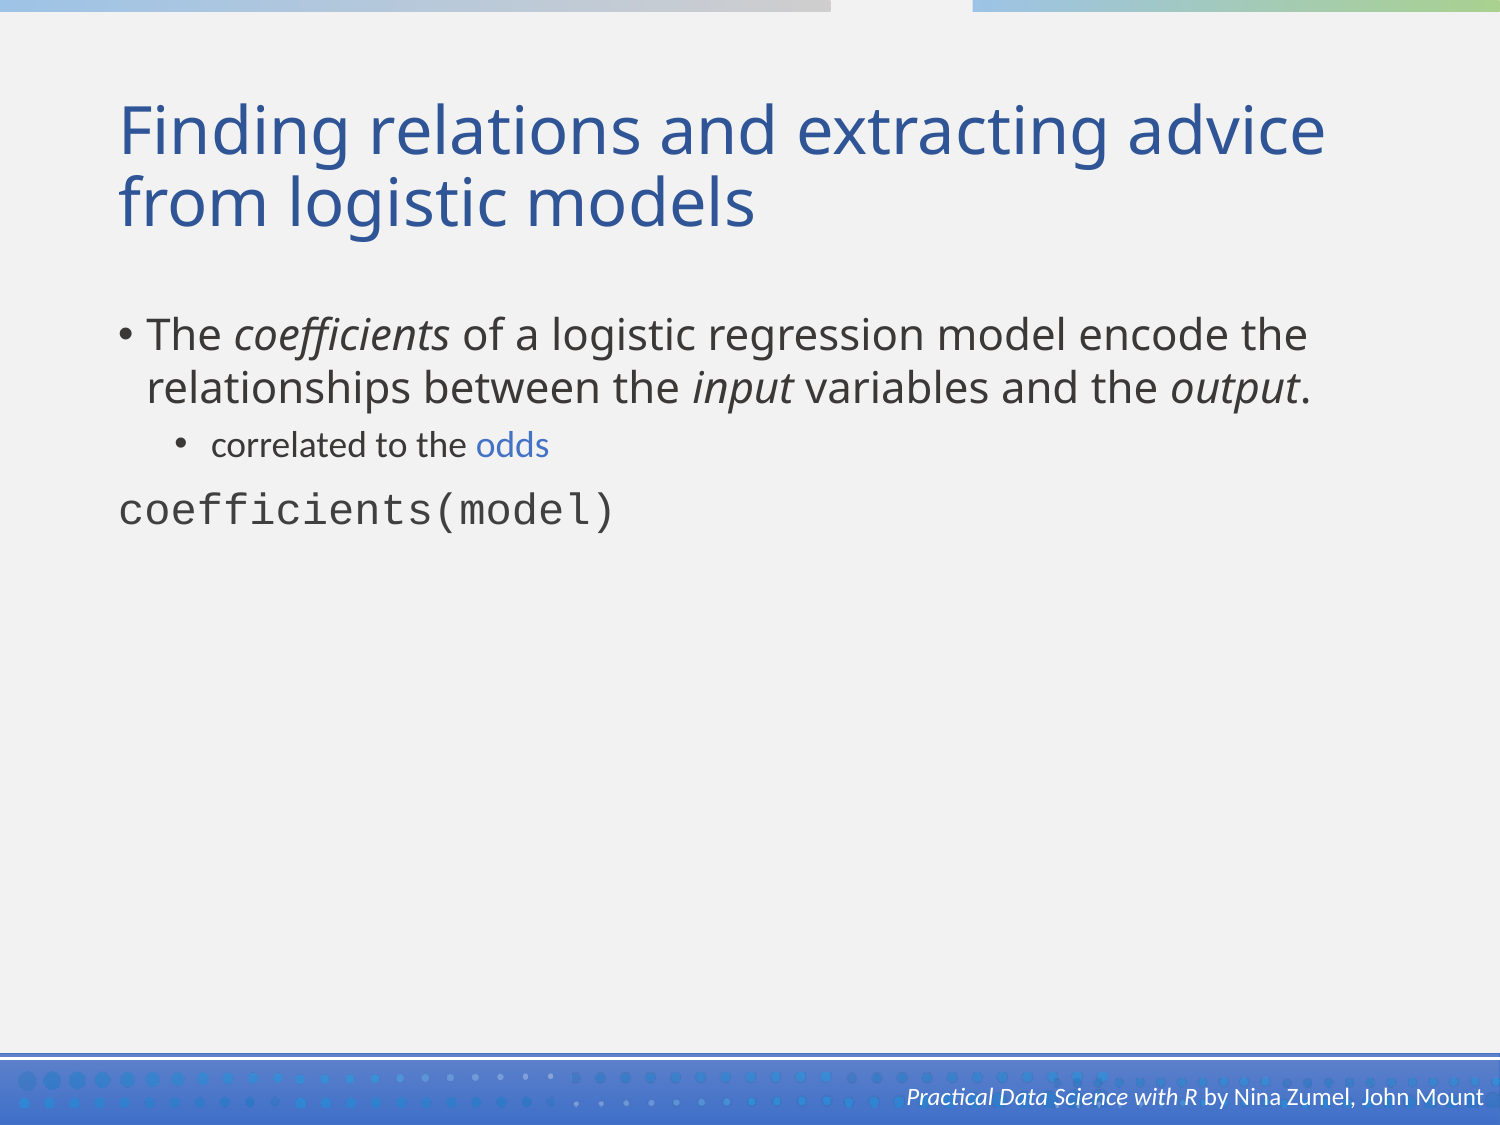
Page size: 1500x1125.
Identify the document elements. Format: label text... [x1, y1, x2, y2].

title Finding relations and extracting advice from logistic models [103, 59, 1397, 278]
text_box Practical Data Science with R by Nina Zumel, John Mount [891, 1072, 1500, 1118]
list The coefficients of a logistic regression model encode the relationships between the input variables and the output. correlated to the odds coefficients(model) [103, 299, 1397, 1014]
